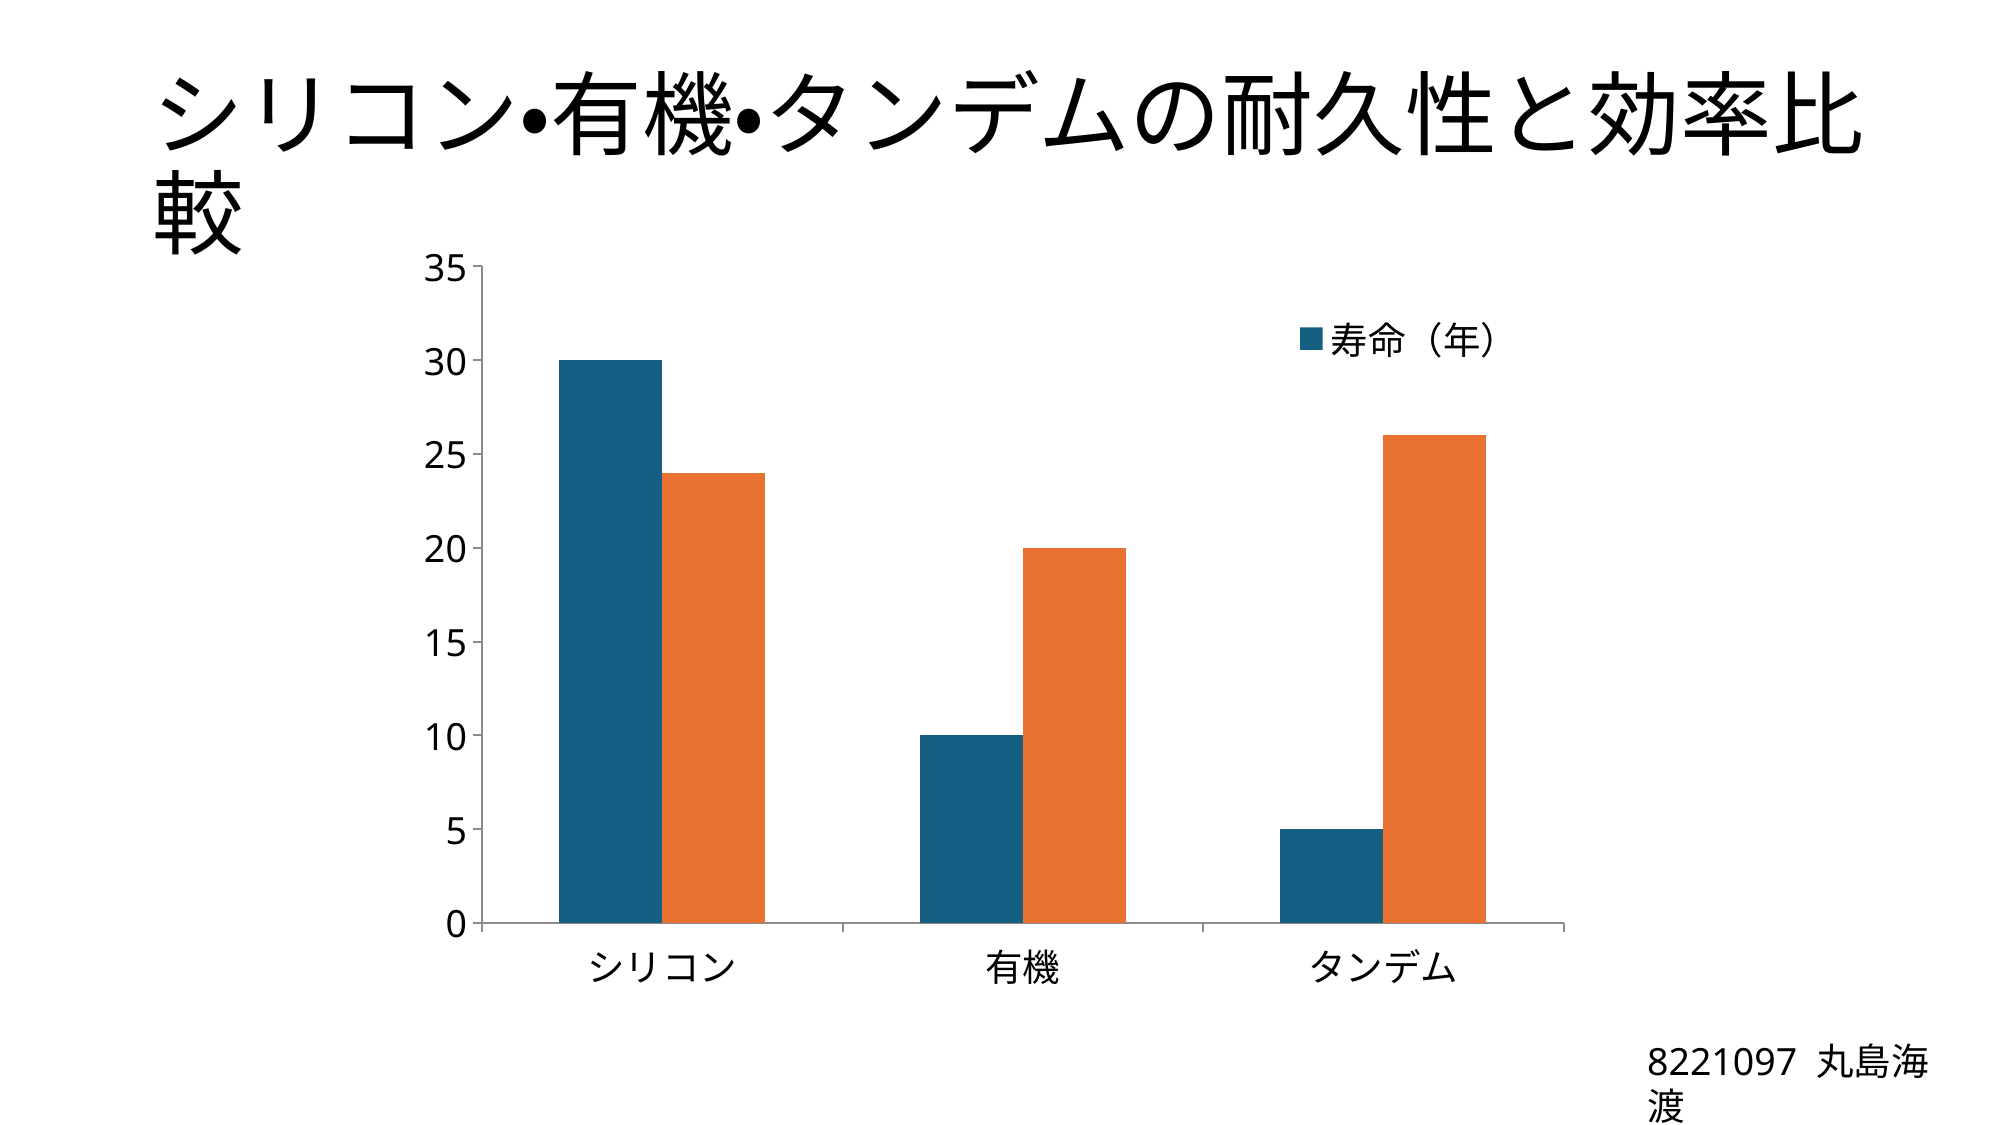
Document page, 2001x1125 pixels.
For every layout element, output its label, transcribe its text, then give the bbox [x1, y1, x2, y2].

title シリコン・有機・タンデムの耐久性と効率比較 [137, 59, 1957, 278]
text_box 8221097 丸島海渡 [1632, 1030, 1976, 1125]
chart [399, 224, 1588, 1009]
